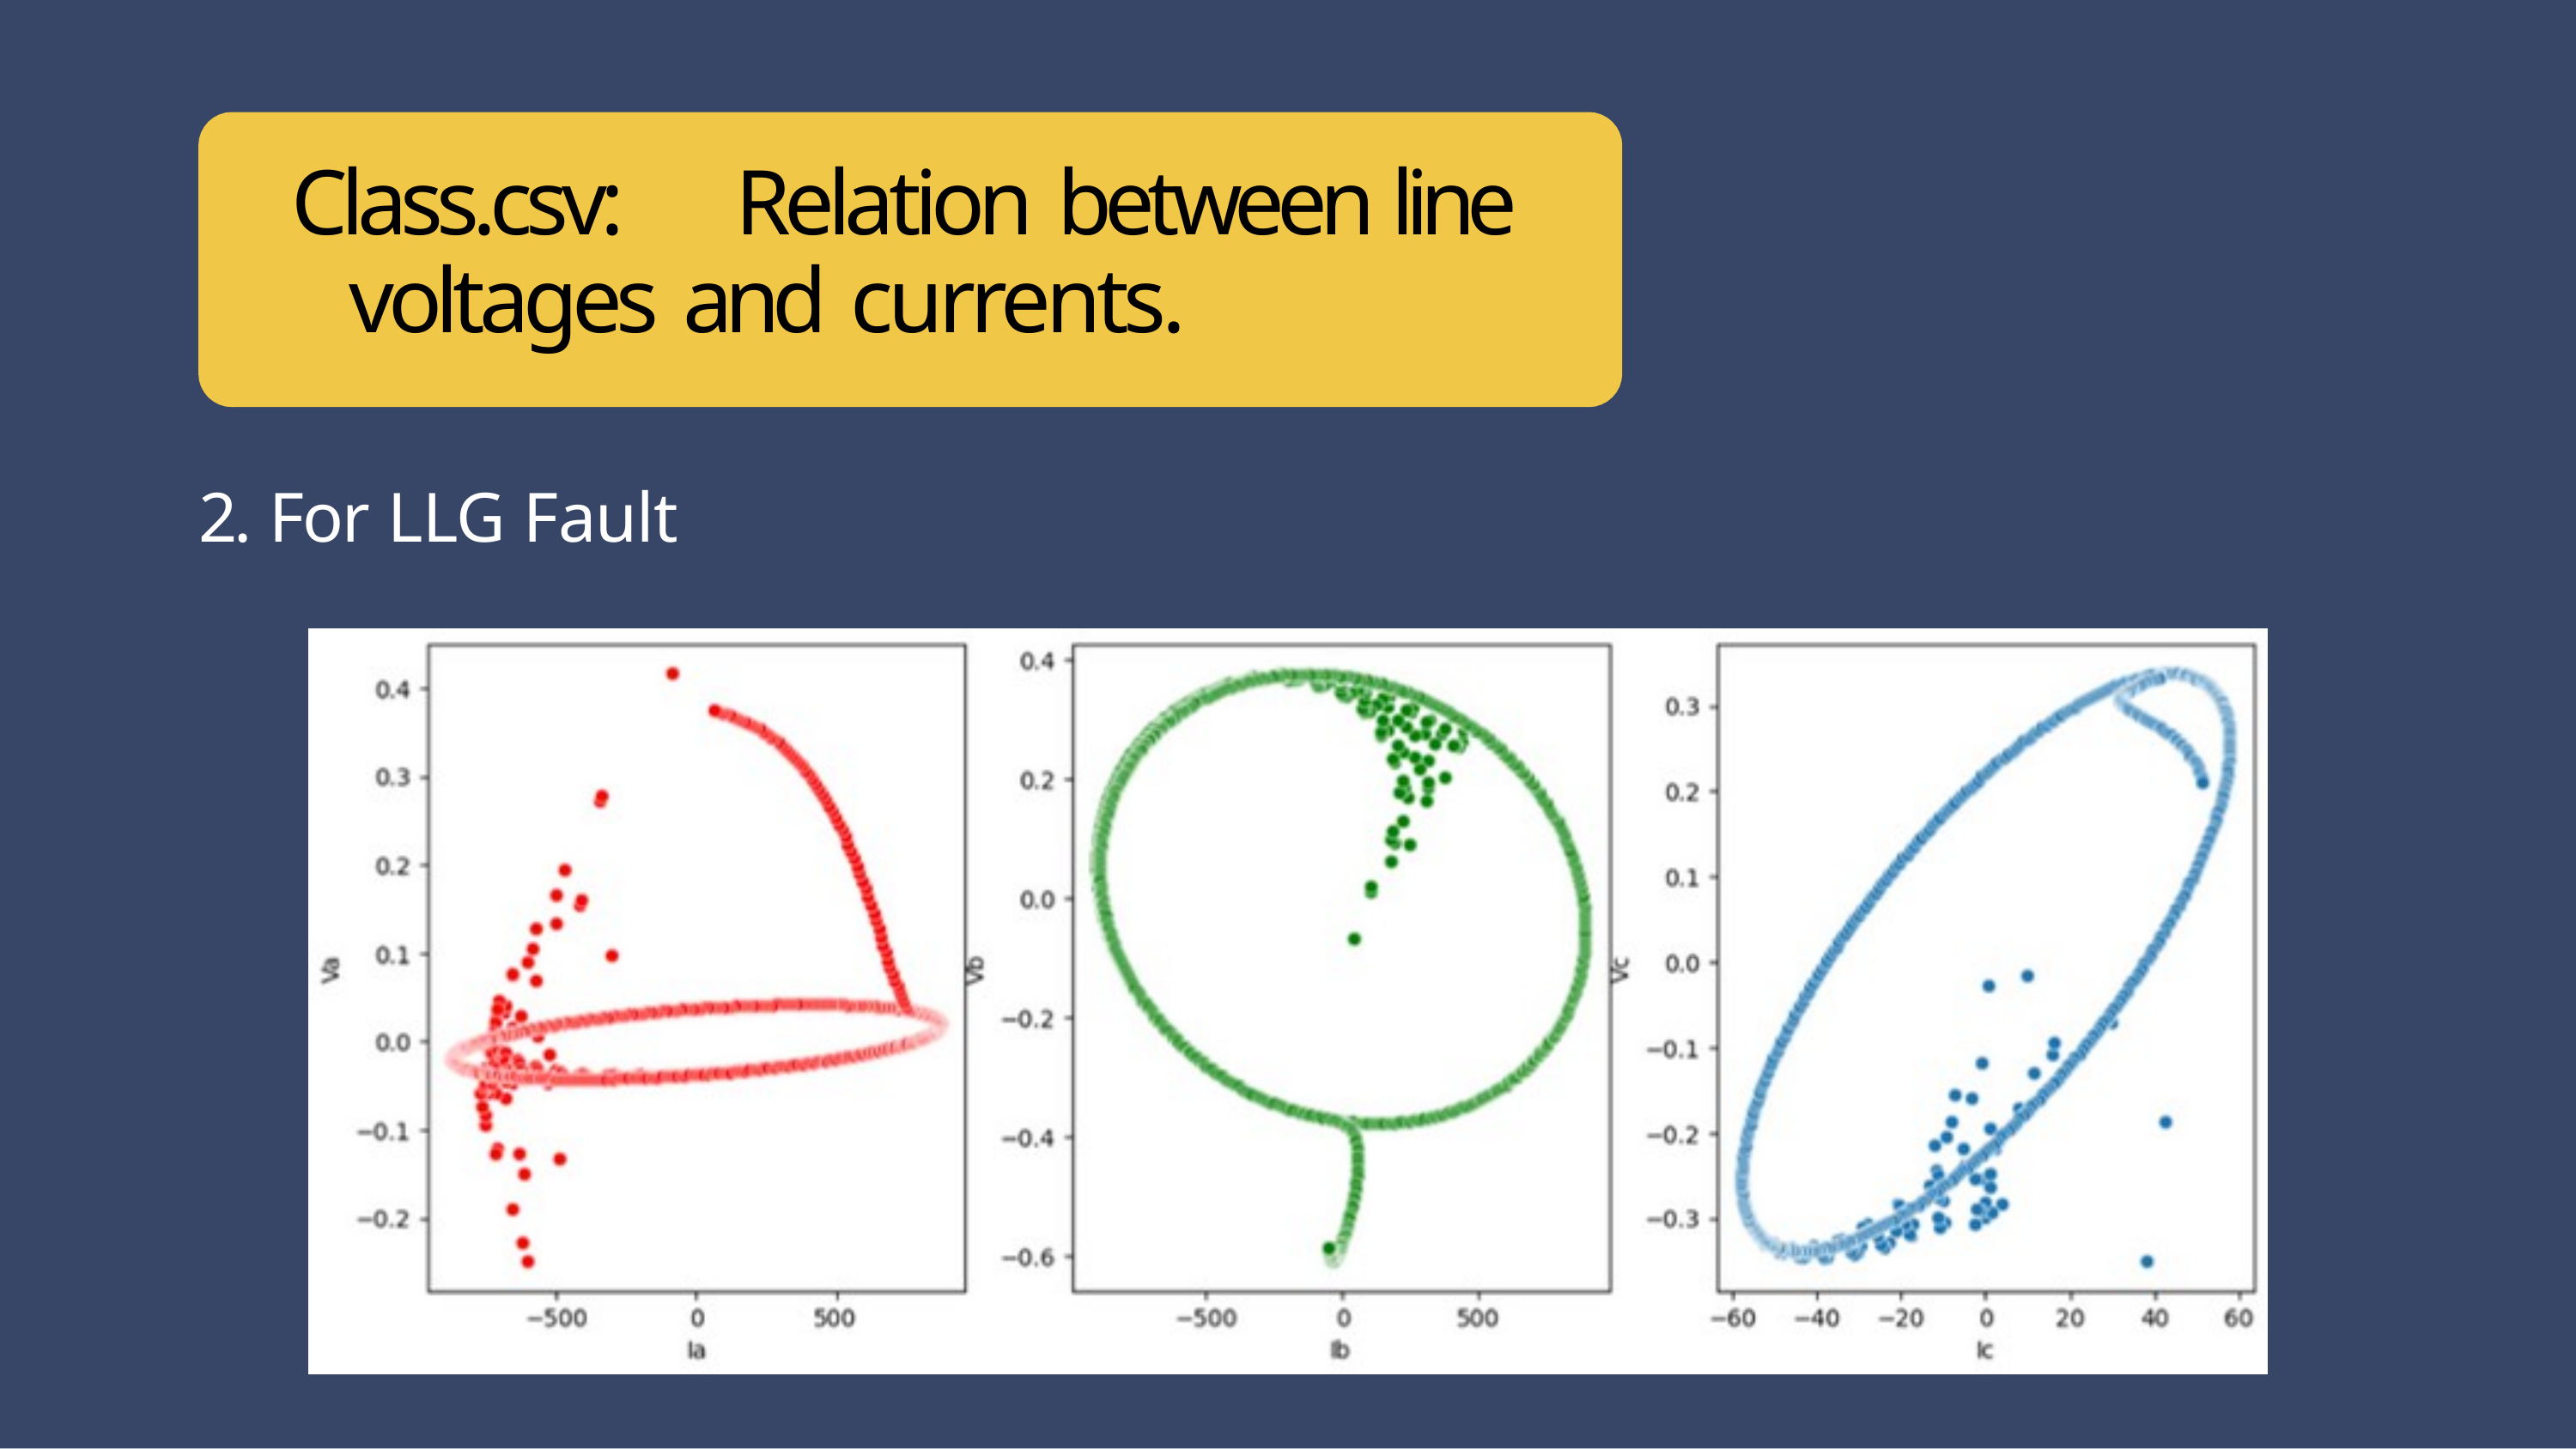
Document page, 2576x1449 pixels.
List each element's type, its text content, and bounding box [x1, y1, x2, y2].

text_box 2. For LLG Fault [196, 471, 710, 556]
title Class.csv: Relation between line voltages and currents. [289, 141, 1532, 397]
picture [308, 627, 2269, 1375]
